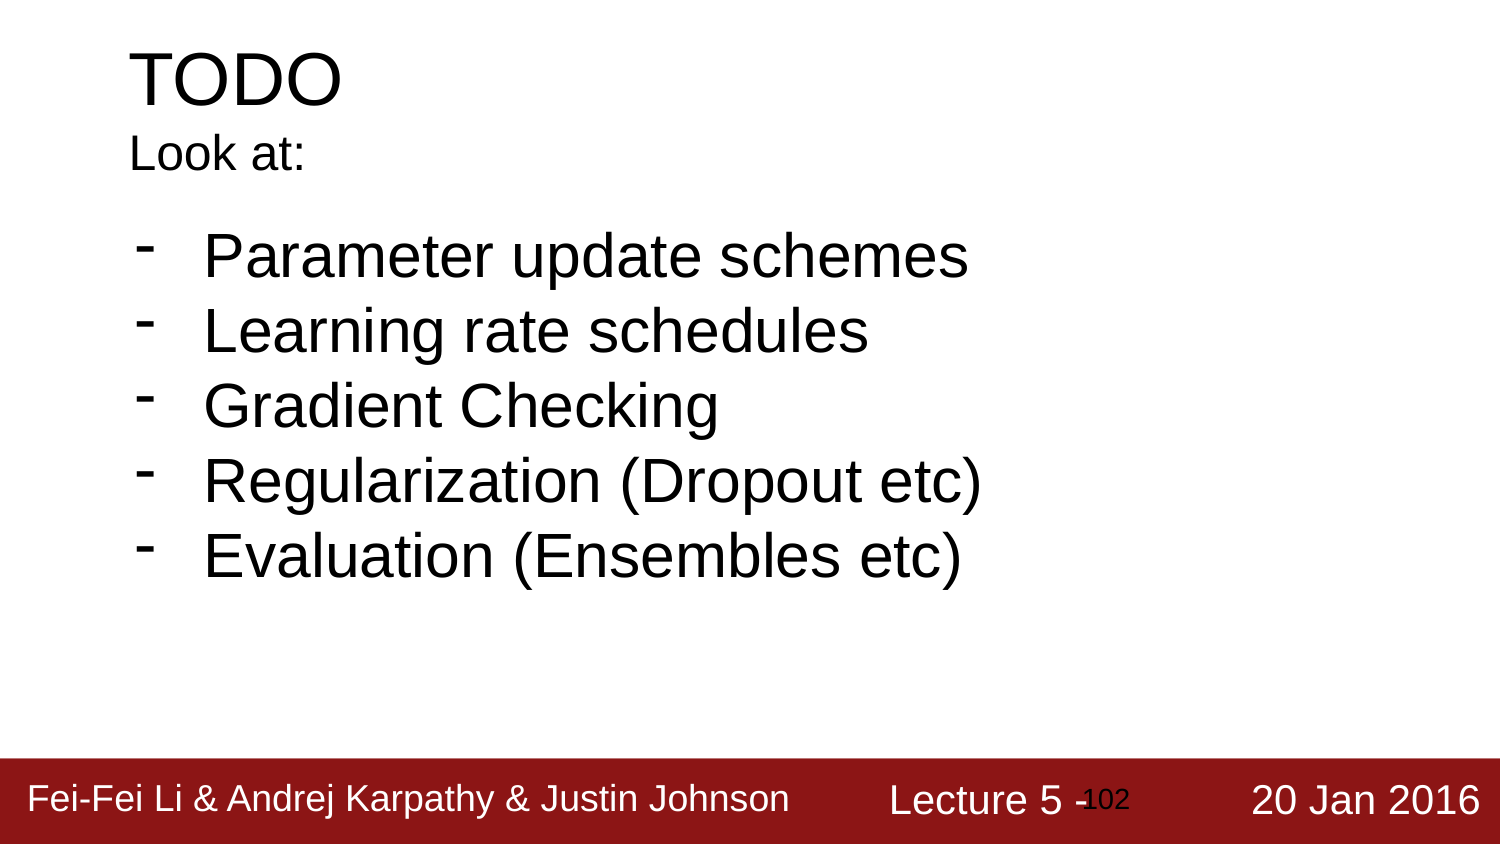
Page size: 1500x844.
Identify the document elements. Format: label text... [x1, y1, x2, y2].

text_box TODO Look at: Parameter update schemes Learning rate schedules Gradient Checking Regularization (Dropout etc) Evaluation (Ensembles etc) [113, 15, 1418, 673]
slide_number ‹#› [1066, 765, 1157, 831]
